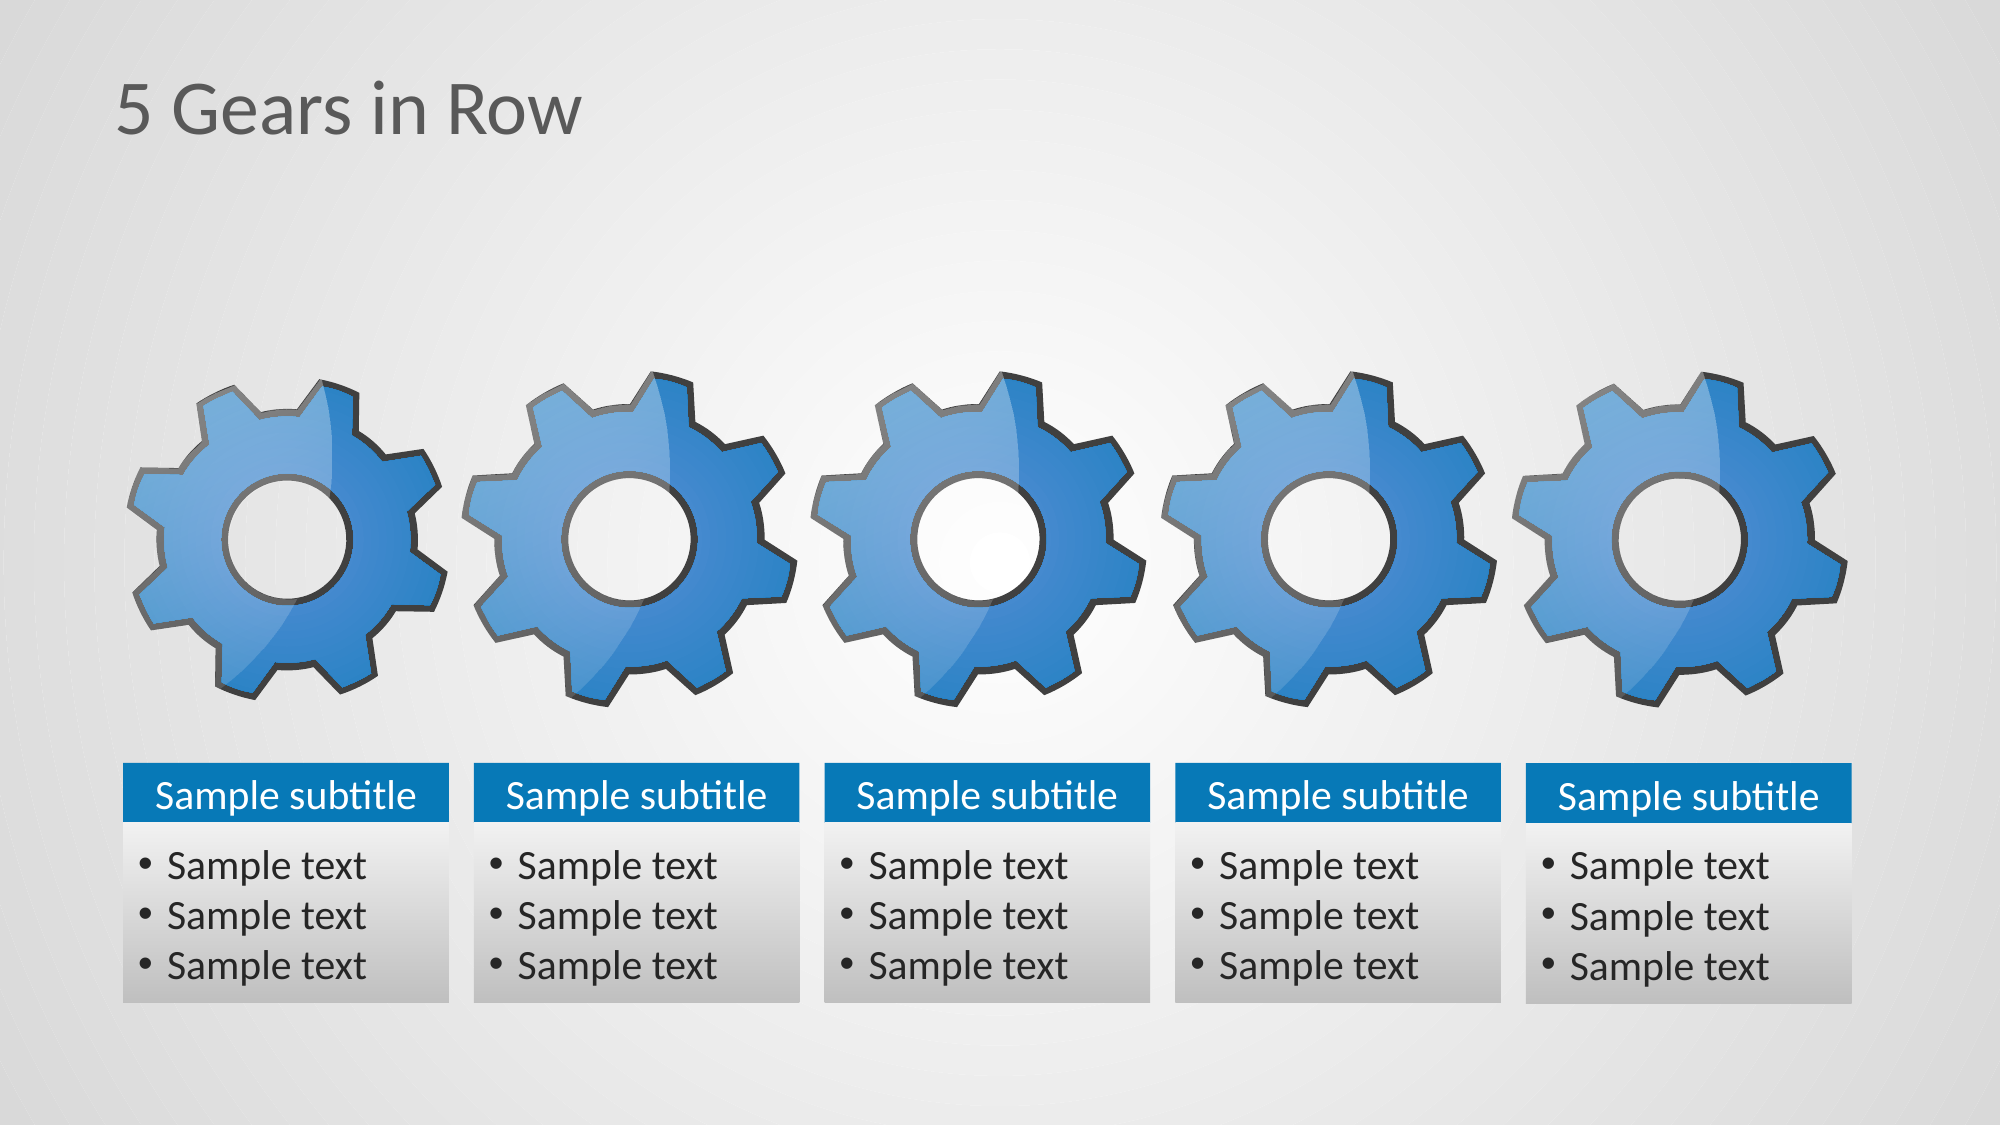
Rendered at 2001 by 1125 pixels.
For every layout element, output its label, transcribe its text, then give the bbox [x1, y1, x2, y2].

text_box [1150, 370, 1499, 710]
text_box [473, 762, 800, 1004]
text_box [799, 370, 1148, 710]
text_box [1525, 762, 1852, 1004]
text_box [1175, 762, 1502, 1004]
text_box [1501, 370, 1850, 711]
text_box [122, 762, 450, 1004]
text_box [451, 370, 797, 710]
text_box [824, 762, 1151, 1004]
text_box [114, 376, 445, 705]
title 5 Gears in Row [99, 45, 1900, 163]
